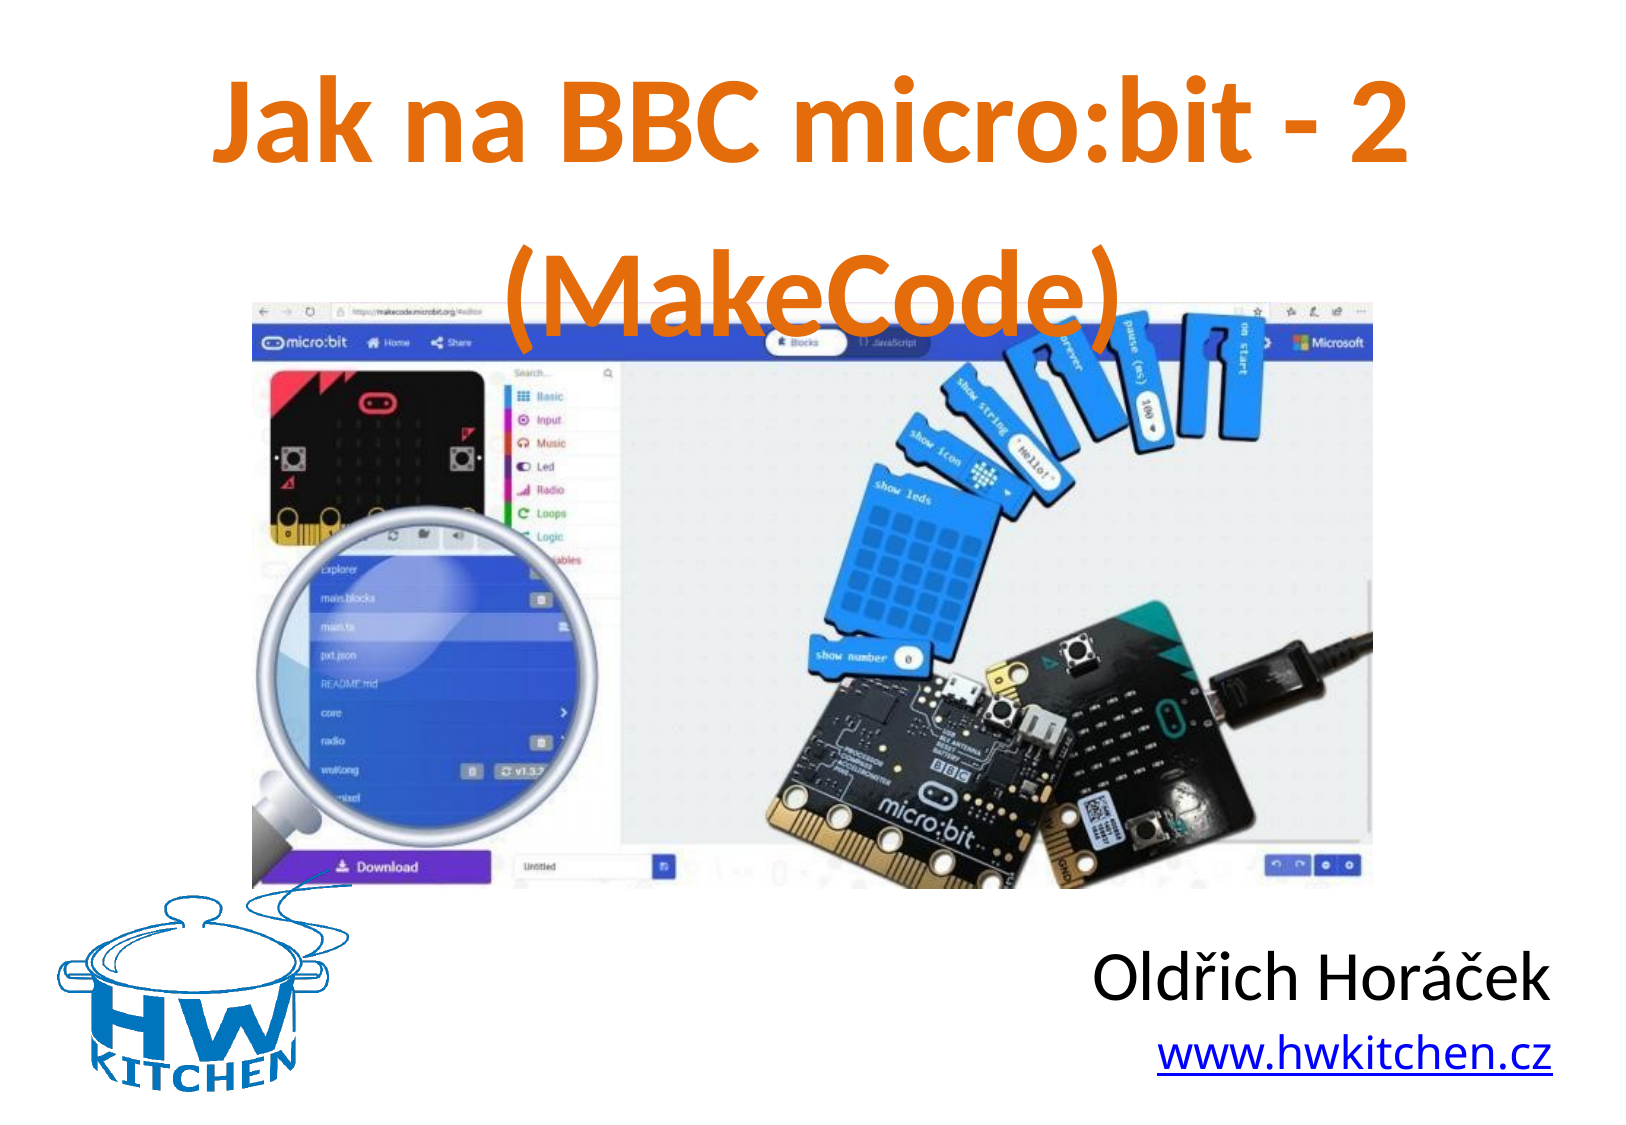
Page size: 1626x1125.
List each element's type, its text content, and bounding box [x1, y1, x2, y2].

list Jak na BBC micro:bit - 2 (MakeCode) [26, 0, 1599, 386]
text_box Oldřich Horáček www.hwkitchen.cz [936, 857, 1569, 1094]
picture [57, 302, 1373, 1092]
